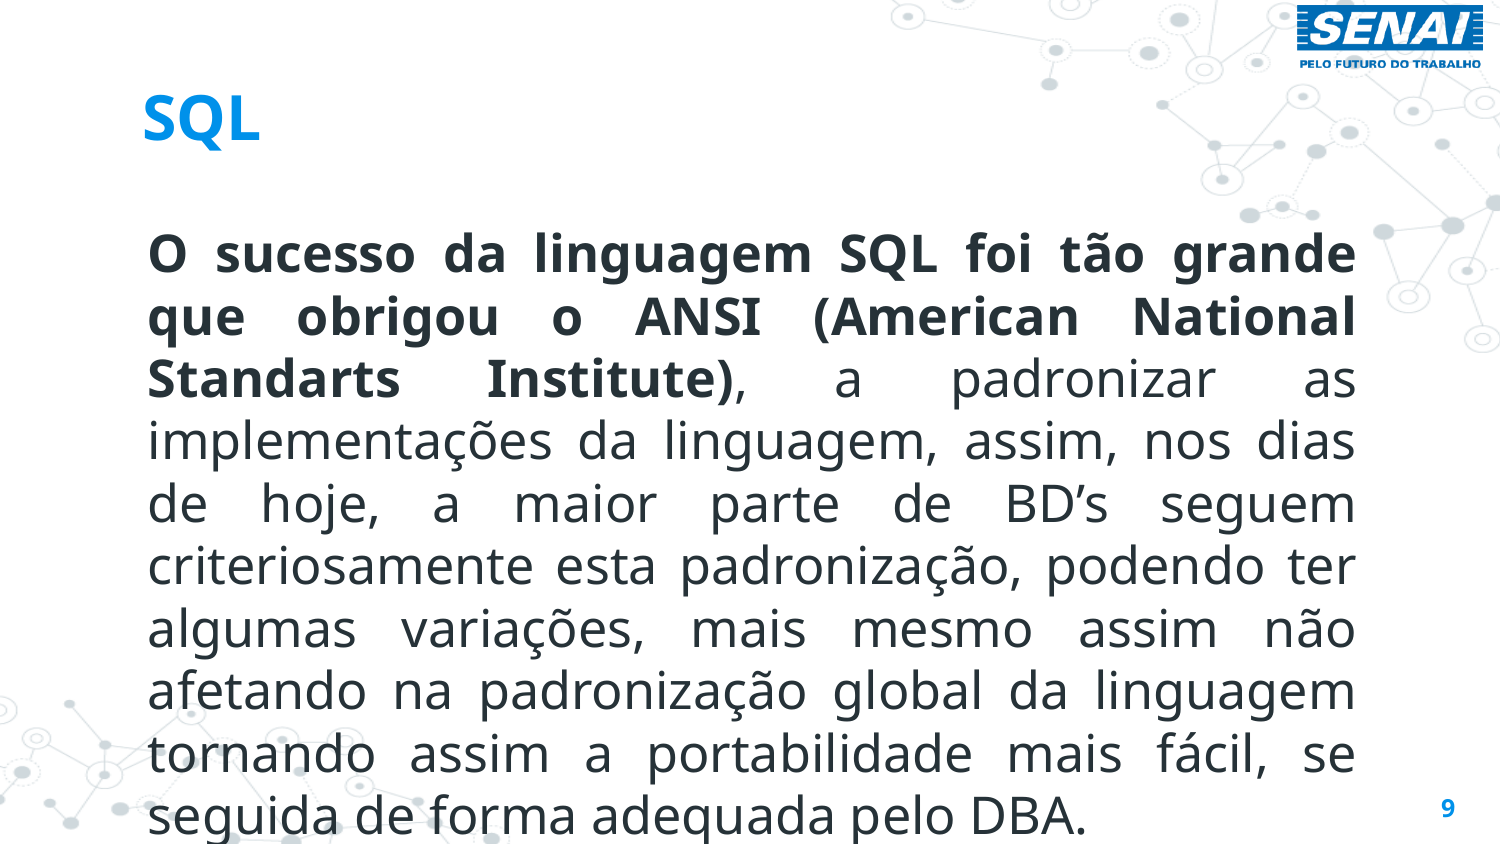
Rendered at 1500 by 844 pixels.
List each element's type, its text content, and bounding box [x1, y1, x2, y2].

title SQL [128, 50, 1372, 166]
slide_number 9 [1378, 779, 1469, 844]
list O sucesso da linguagem SQL foi tão grande que obrigou o ANSI (American National Standarts Institute), a padronizar as implementações da linguagem, assim, nos dias de hoje, a maior parte de BD’s seguem criteriosamente esta padronização, podendo ter algumas variações, mais mesmo assim não afetando na padronização global da linguagem tornando assim a portabilidade mais fácil, se seguida de forma adequada pelo DBA. [128, 206, 1372, 794]
picture [0, 0, 1500, 844]
